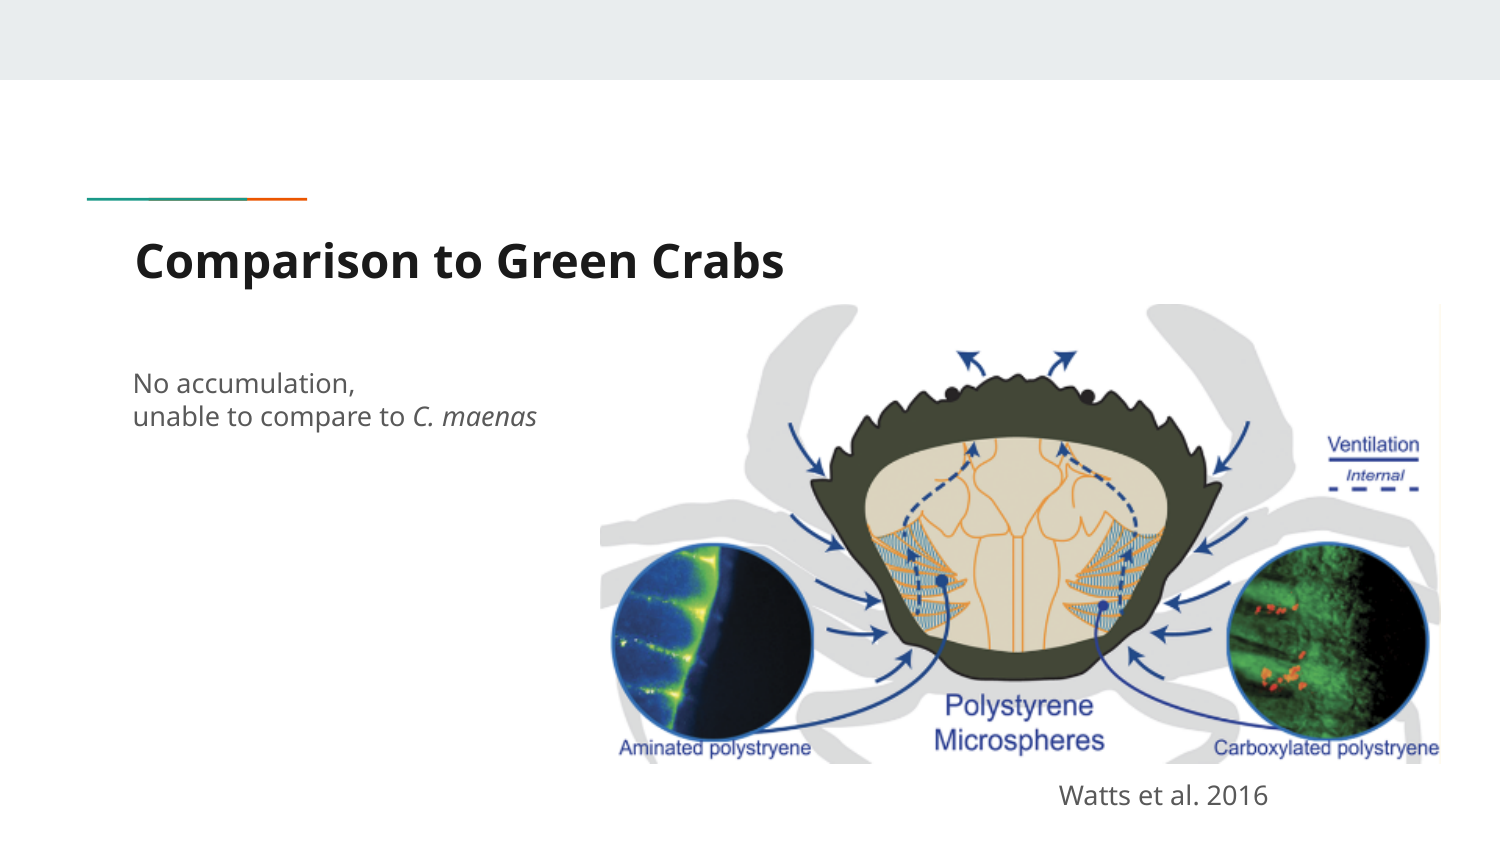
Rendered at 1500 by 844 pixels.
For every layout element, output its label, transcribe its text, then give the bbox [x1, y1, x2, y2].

title Comparison to Green Crabs [119, 216, 1381, 305]
text_box Watts et al. 2016 [1043, 771, 1421, 809]
picture [599, 303, 1441, 764]
text_box No accumulation, unable to compare to C. maenas [117, 351, 585, 764]
